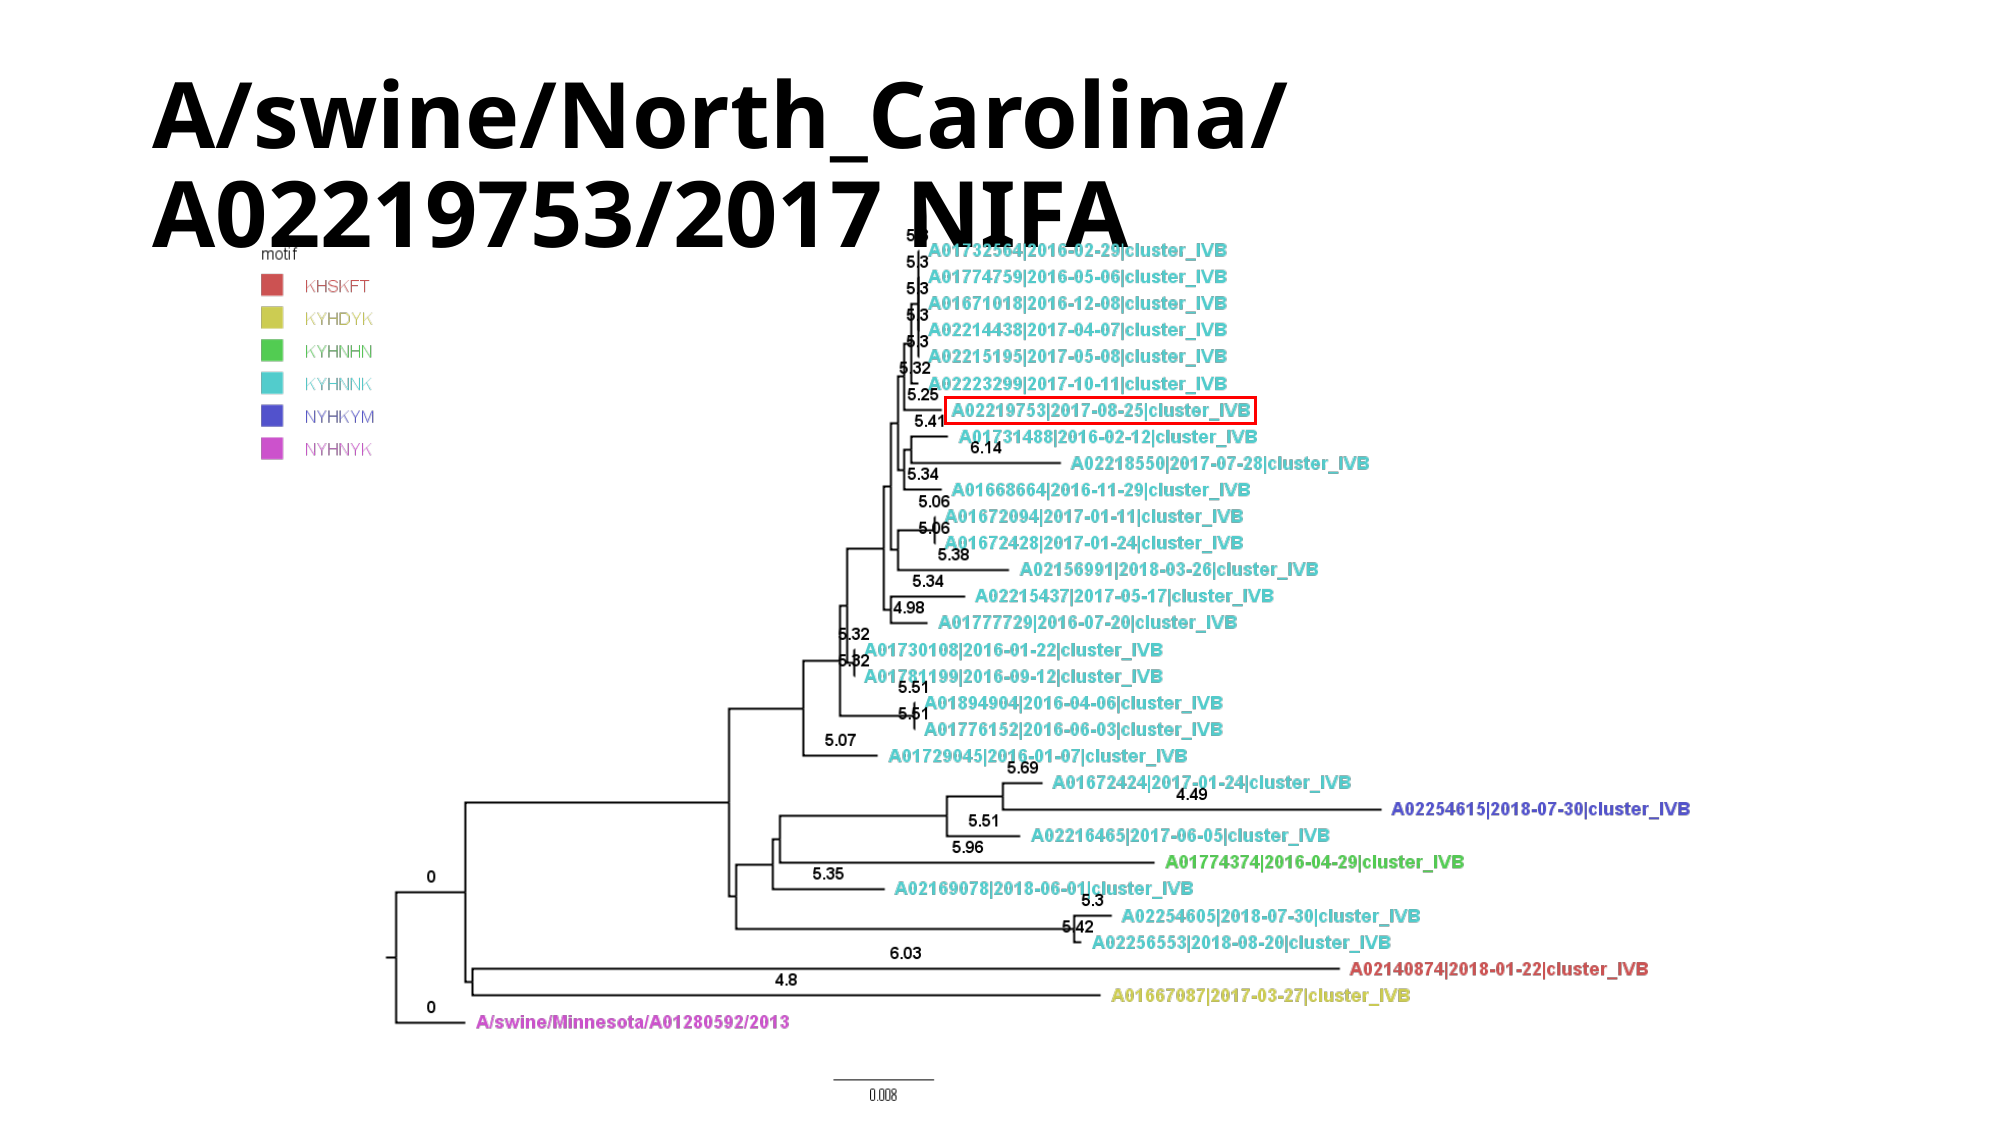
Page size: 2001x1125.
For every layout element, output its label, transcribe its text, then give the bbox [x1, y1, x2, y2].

title A/swine/North_Carolina/A02219753/2017 NIFA [137, 59, 1863, 278]
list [247, 227, 1711, 1111]
